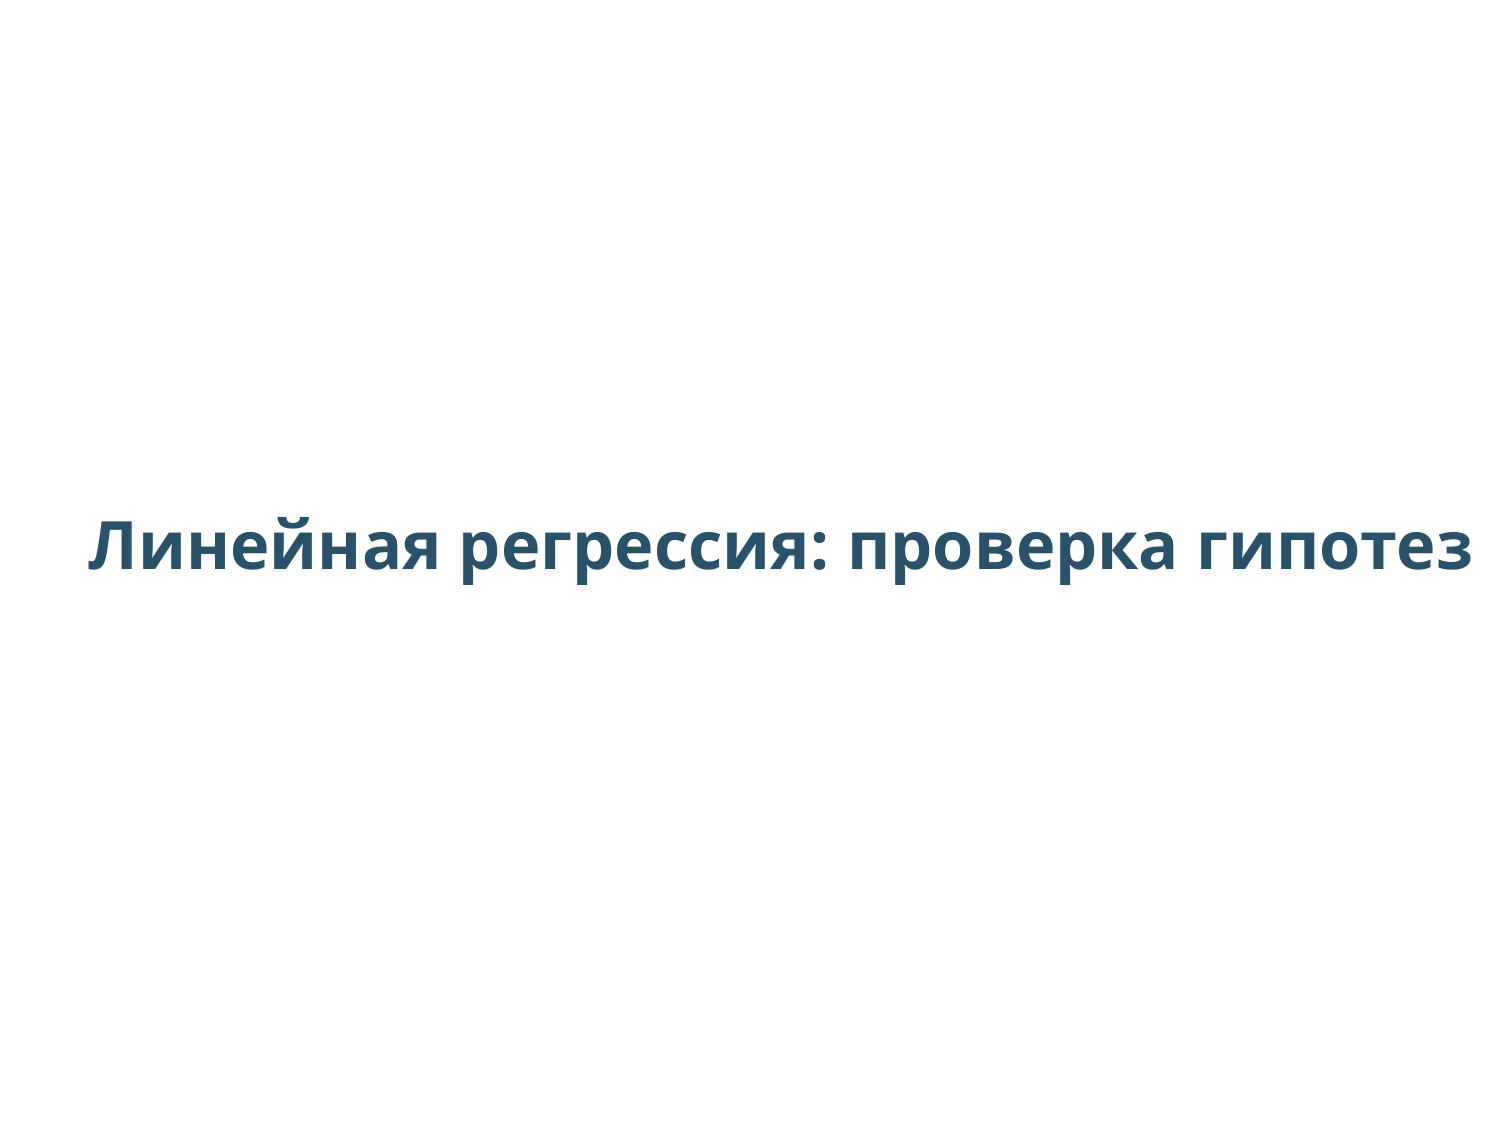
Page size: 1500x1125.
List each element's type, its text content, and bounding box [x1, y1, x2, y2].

text_box Линейная регрессия: проверка гипотез [64, 19, 1483, 1059]
